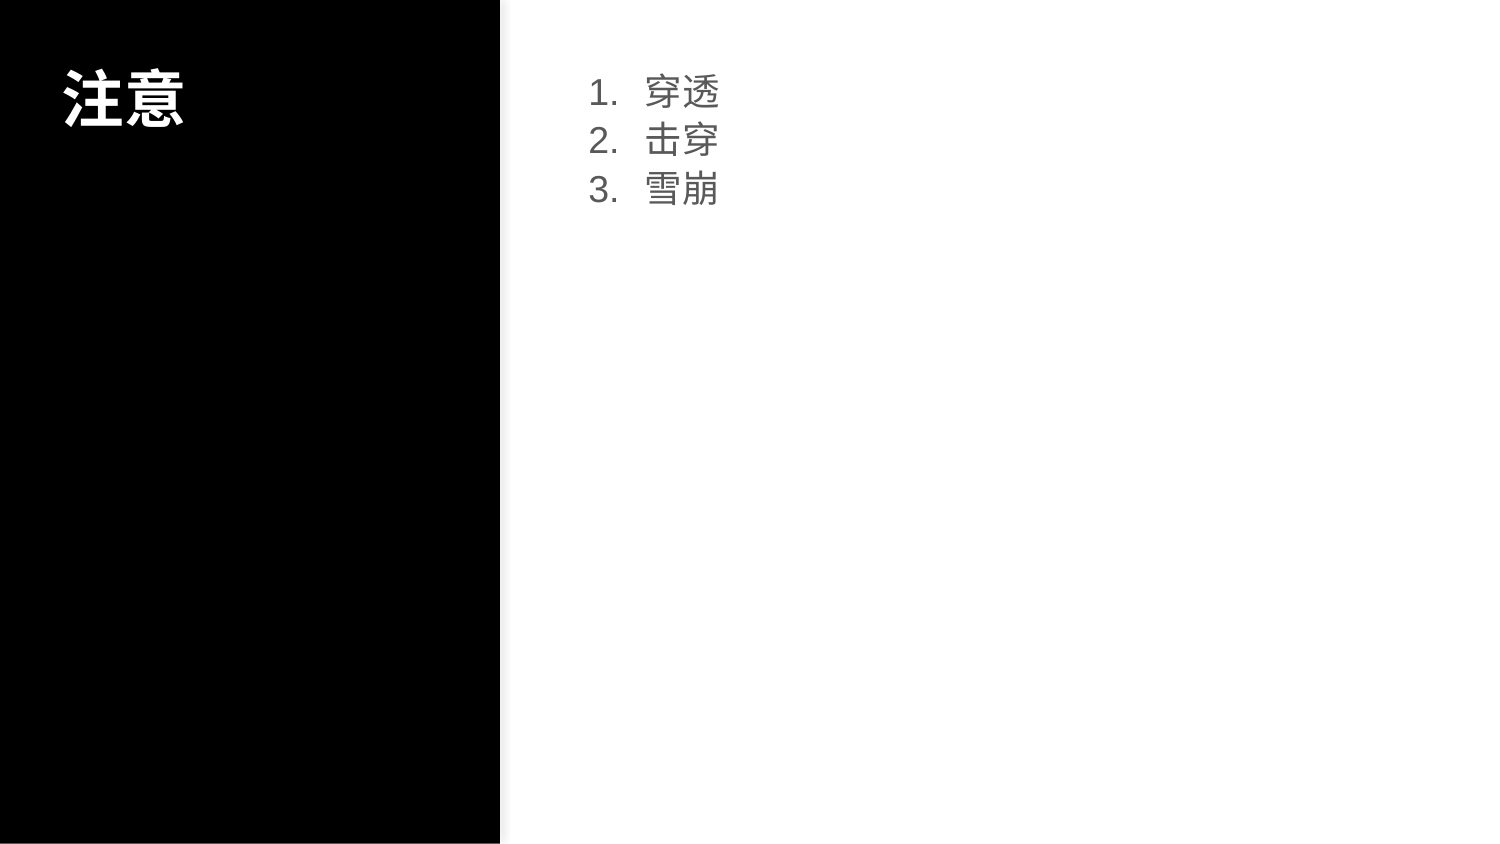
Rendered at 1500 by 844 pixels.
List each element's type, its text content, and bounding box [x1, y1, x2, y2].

title 注意 [46, 50, 454, 751]
list 穿透 击穿 雪崩 [554, 50, 1449, 751]
